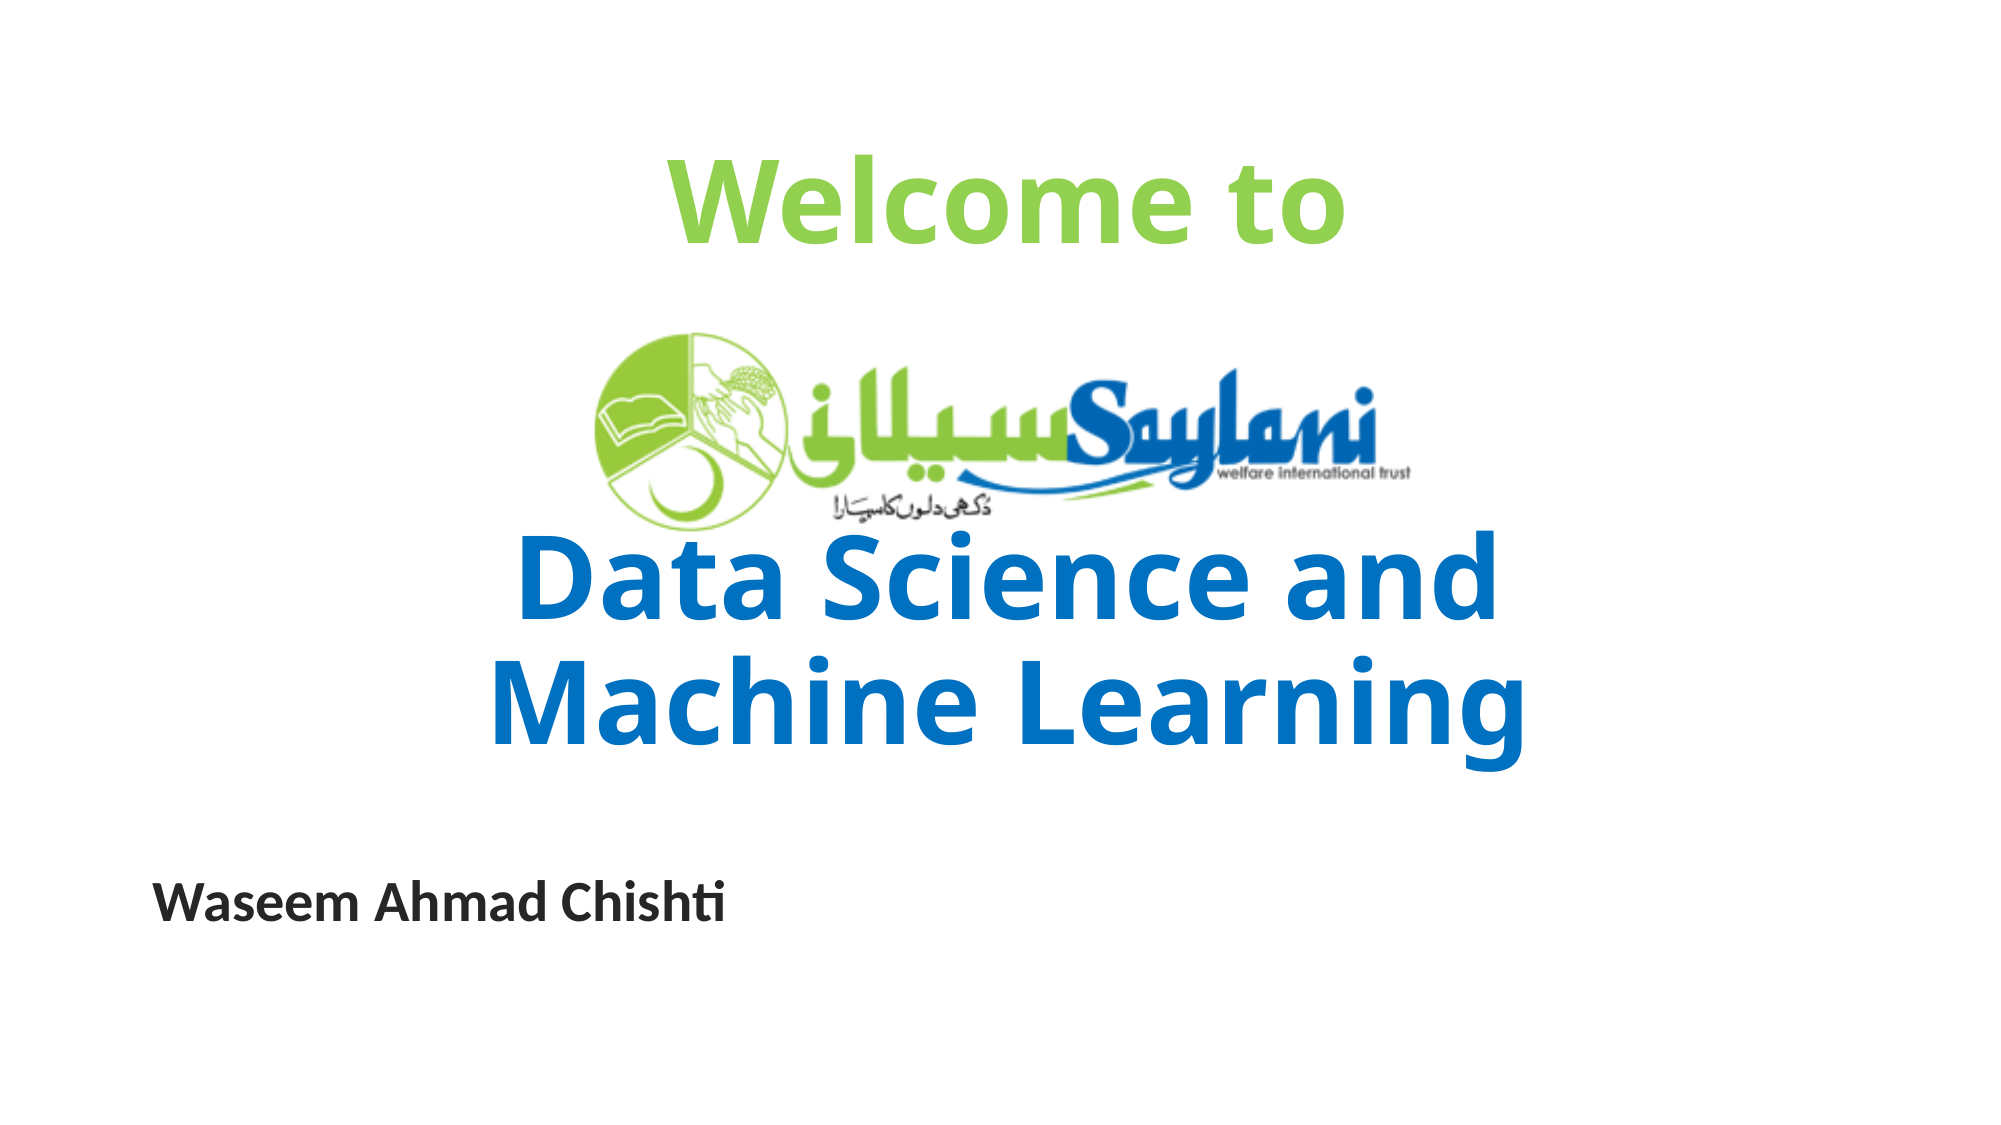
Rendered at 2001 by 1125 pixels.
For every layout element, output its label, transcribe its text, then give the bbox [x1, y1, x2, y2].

title Welcome to Data Science and Machine Learning [258, 128, 1759, 917]
picture [571, 310, 1445, 549]
text_box Waseem Ahmad Chishti [137, 855, 780, 941]
